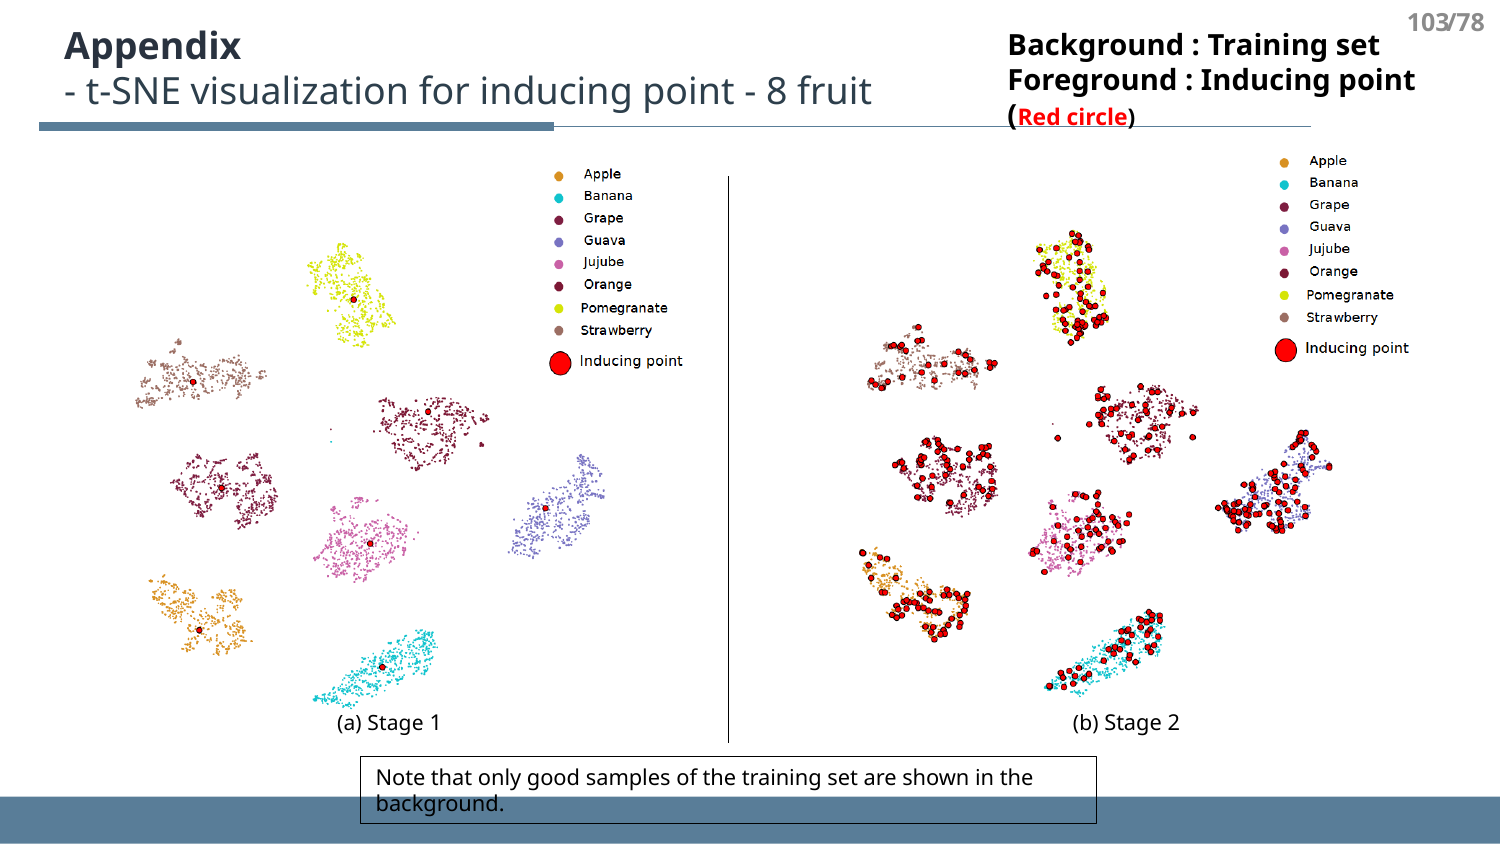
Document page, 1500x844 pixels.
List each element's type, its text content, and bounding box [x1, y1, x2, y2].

slide_number 103 [1162, 0, 1465, 48]
text_box Note that only good samples of the training set are shown in the background. [360, 756, 1097, 824]
text_box (b) Stage 2 [1058, 702, 1196, 743]
picture [841, 149, 1412, 702]
picture [117, 163, 687, 714]
footer /78 [1465, 1, 1500, 47]
text_box (a) Stage 1 [322, 714, 482, 743]
text_box Appendix - t-SNE visualization for inducing point - 8 fruit [49, 14, 898, 120]
text_box Background : Training set Foreground : Inducing point (Red circle) [992, 18, 1473, 139]
